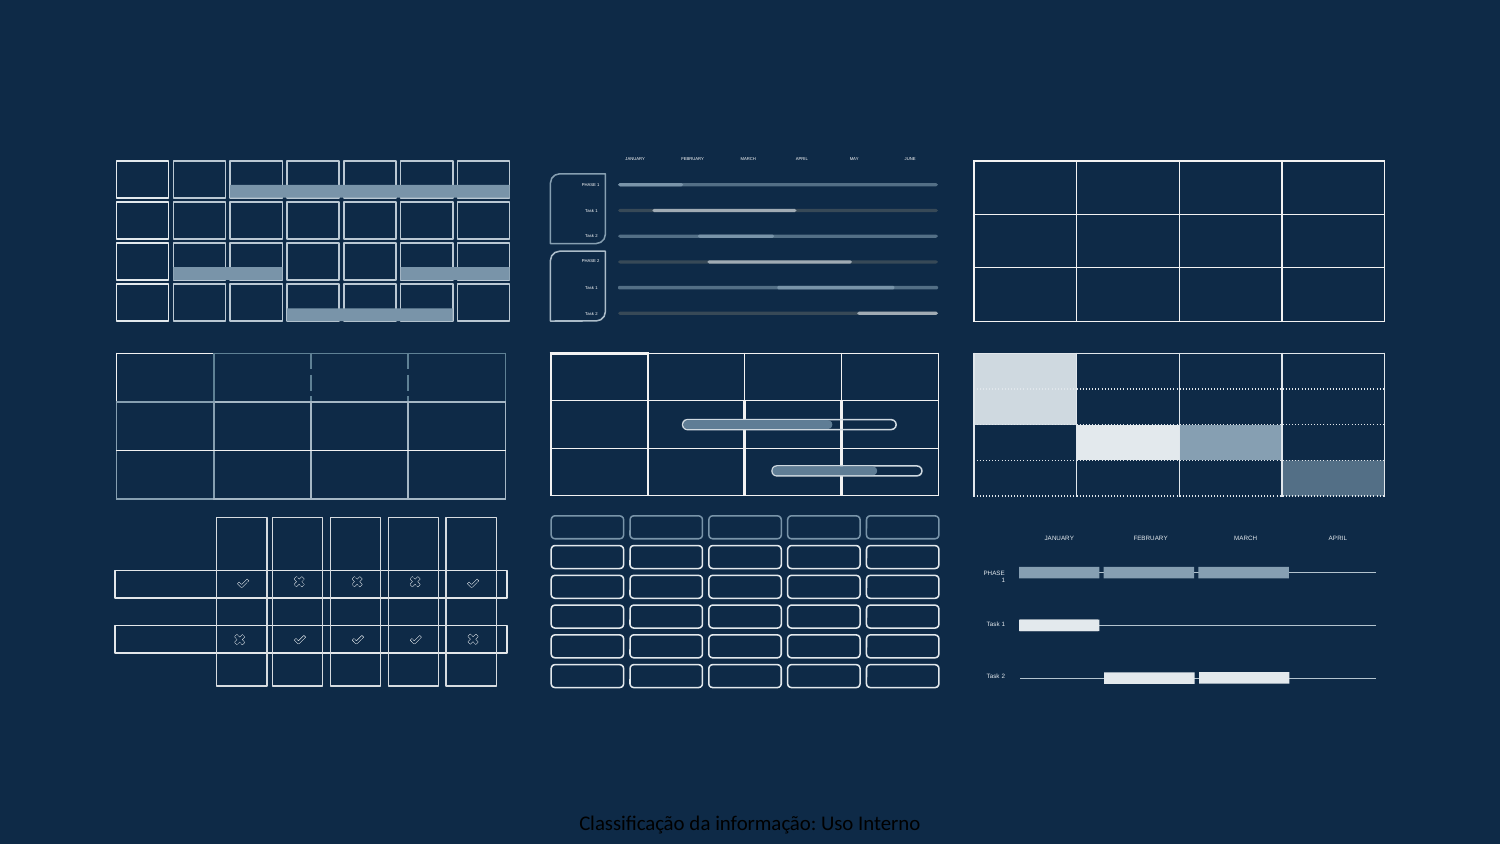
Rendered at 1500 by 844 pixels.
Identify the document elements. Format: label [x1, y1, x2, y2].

text_box [550, 155, 939, 322]
table_cell [409, 451, 505, 498]
table_cell [746, 401, 840, 417]
table_cell [1180, 460, 1281, 496]
table_cell [843, 449, 938, 495]
table_cell [1283, 268, 1384, 321]
table_cell [746, 438, 840, 448]
table_cell [1180, 389, 1281, 425]
table_cell [1077, 460, 1179, 496]
table_header [408, 354, 505, 401]
table_header [1077, 162, 1179, 214]
table_cell [975, 460, 1076, 496]
table_header [1180, 354, 1281, 389]
table_cell [975, 215, 1076, 267]
text_box [771, 465, 923, 477]
table_cell [1180, 425, 1281, 460]
table_cell [1180, 268, 1281, 321]
table_header [649, 354, 744, 400]
table_cell [312, 403, 407, 450]
table_cell [1077, 425, 1179, 460]
table_cell [975, 268, 1076, 321]
table_header [311, 354, 408, 401]
table_header [552, 355, 647, 400]
table_cell [117, 403, 213, 450]
text_box [682, 419, 897, 430]
text_box [551, 515, 940, 688]
table_cell [1283, 425, 1384, 460]
table_header [1283, 354, 1384, 389]
table_header [745, 354, 841, 400]
table_cell [649, 401, 743, 448]
text_box [116, 160, 510, 322]
table_header [1077, 354, 1179, 389]
table_cell [117, 451, 213, 498]
table_cell [409, 403, 505, 450]
table_header [975, 162, 1076, 214]
table_cell [552, 401, 647, 448]
table_cell [746, 449, 840, 495]
table_cell [975, 389, 1076, 425]
table_cell [215, 451, 310, 498]
table_header [842, 354, 938, 400]
table_cell [1283, 389, 1384, 425]
table_cell [975, 425, 1076, 460]
table_cell [1077, 389, 1179, 425]
text_box [114, 517, 508, 687]
table_header [1180, 162, 1281, 214]
table_header [215, 354, 311, 401]
table_cell [1077, 215, 1179, 267]
text_box [963, 519, 1378, 685]
table_cell [215, 403, 310, 450]
table_cell [1077, 268, 1179, 321]
table_cell [552, 449, 647, 495]
table_cell [843, 401, 938, 448]
table_header [1283, 162, 1384, 214]
table_cell [649, 449, 743, 495]
table_cell [1180, 215, 1281, 267]
table_header [975, 354, 1076, 389]
table_cell [312, 451, 407, 498]
table_header [117, 354, 213, 401]
table_cell [1283, 215, 1384, 267]
table_cell [1283, 460, 1384, 496]
